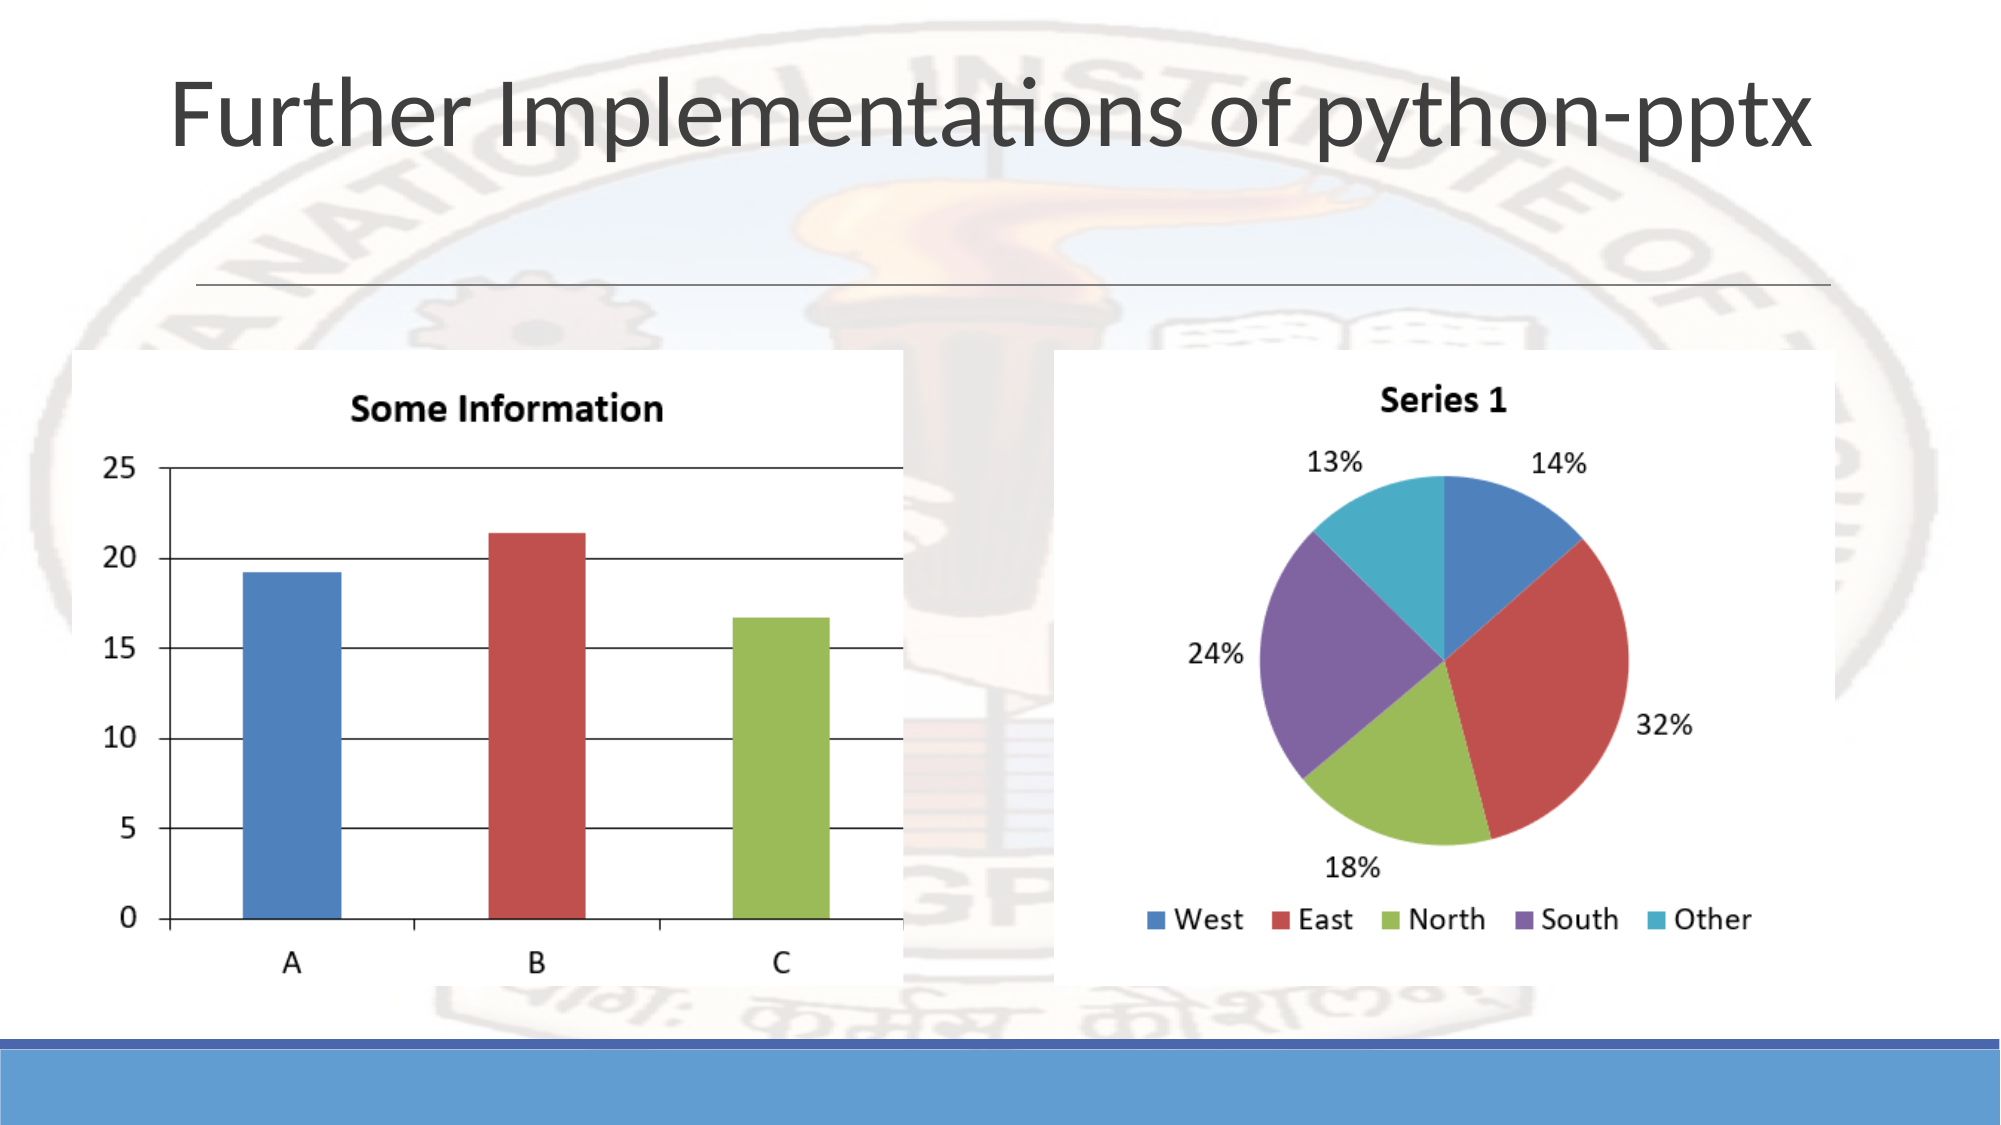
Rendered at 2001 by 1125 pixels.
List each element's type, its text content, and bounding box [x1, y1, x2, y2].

picture [1054, 350, 1835, 986]
title Further Implementations of python-pptx [109, 0, 1891, 175]
picture [71, 350, 904, 986]
